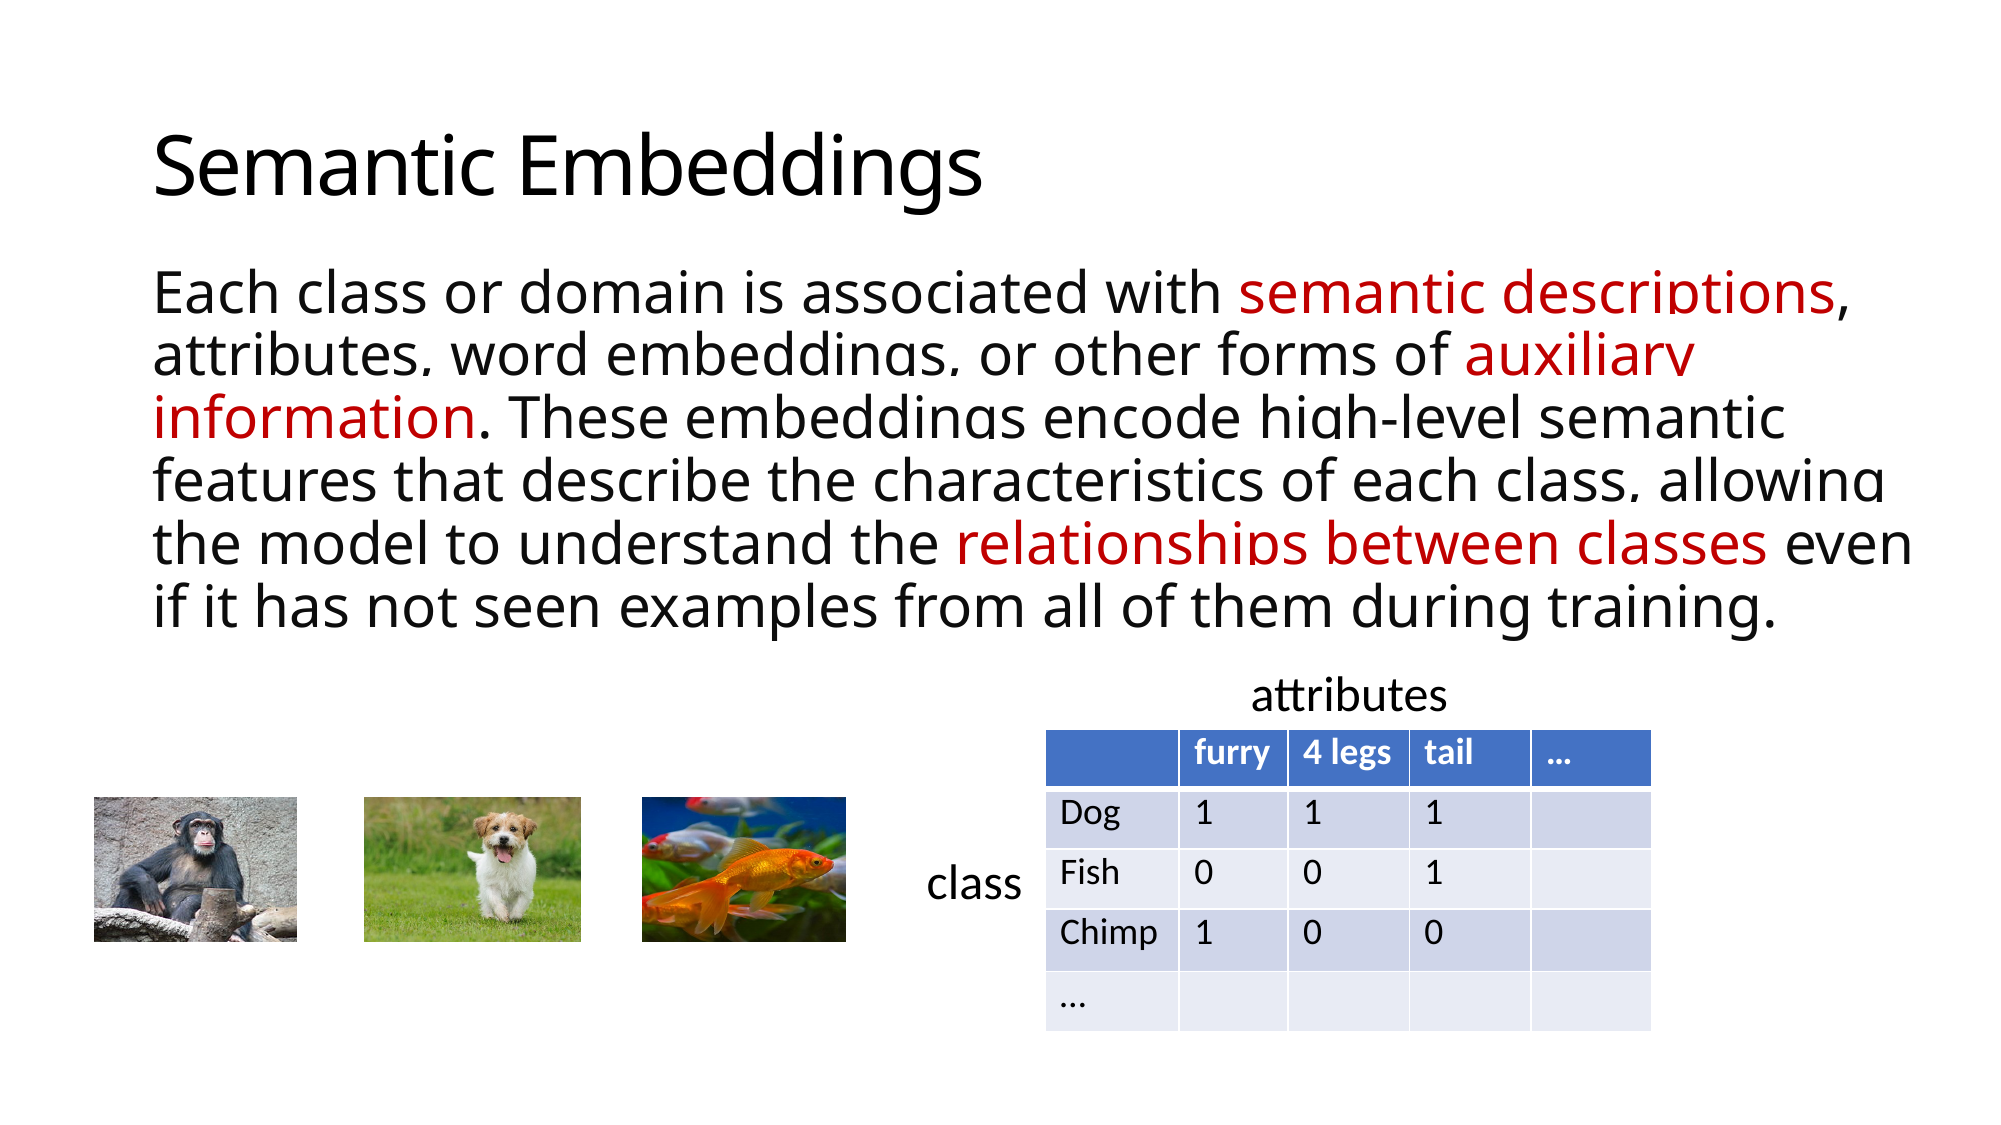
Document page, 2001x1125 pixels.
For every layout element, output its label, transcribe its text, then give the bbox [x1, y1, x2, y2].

list Each class or domain is associated with semantic descriptions, attributes, word embeddings, or other forms of auxiliary information. These embeddings encode high-level semantic features that describe the characteristics of each class, allowing the model to understand the relationships between classes even if it has not seen examples from all of them during training. [137, 255, 1943, 970]
table_cell [1180, 972, 1287, 1031]
title Semantic Embeddings [137, 59, 1863, 255]
table_cell [1289, 972, 1409, 1031]
table_header 4 legs [1289, 730, 1409, 786]
table_cell 0 [1289, 850, 1409, 908]
picture [94, 797, 297, 942]
picture [642, 797, 846, 942]
table_header [1046, 730, 1178, 786]
text_box attributes [1229, 654, 1469, 730]
table_cell 0 [1410, 910, 1530, 971]
table_cell 1 [1180, 910, 1287, 971]
text_box class [899, 842, 1050, 918]
table_cell … [1046, 972, 1178, 1031]
table_cell 1 [1180, 792, 1287, 848]
table_cell 1 [1289, 792, 1409, 848]
table_cell Chimp [1046, 910, 1178, 971]
picture [364, 797, 581, 942]
table_cell 1 [1410, 850, 1530, 908]
table_cell 1 [1410, 792, 1530, 848]
table_cell [1532, 792, 1651, 848]
table_cell [1532, 850, 1651, 908]
table_header tail [1410, 730, 1530, 786]
table_cell Fish [1050, 850, 1178, 908]
table_header … [1532, 730, 1651, 786]
table_cell [1410, 972, 1530, 1031]
table_cell 0 [1289, 910, 1409, 971]
table_cell Dog [1046, 792, 1178, 848]
table_cell 0 [1180, 850, 1287, 908]
table_cell [1532, 910, 1651, 971]
table_cell [1532, 972, 1651, 1031]
table_header furry [1180, 730, 1287, 786]
